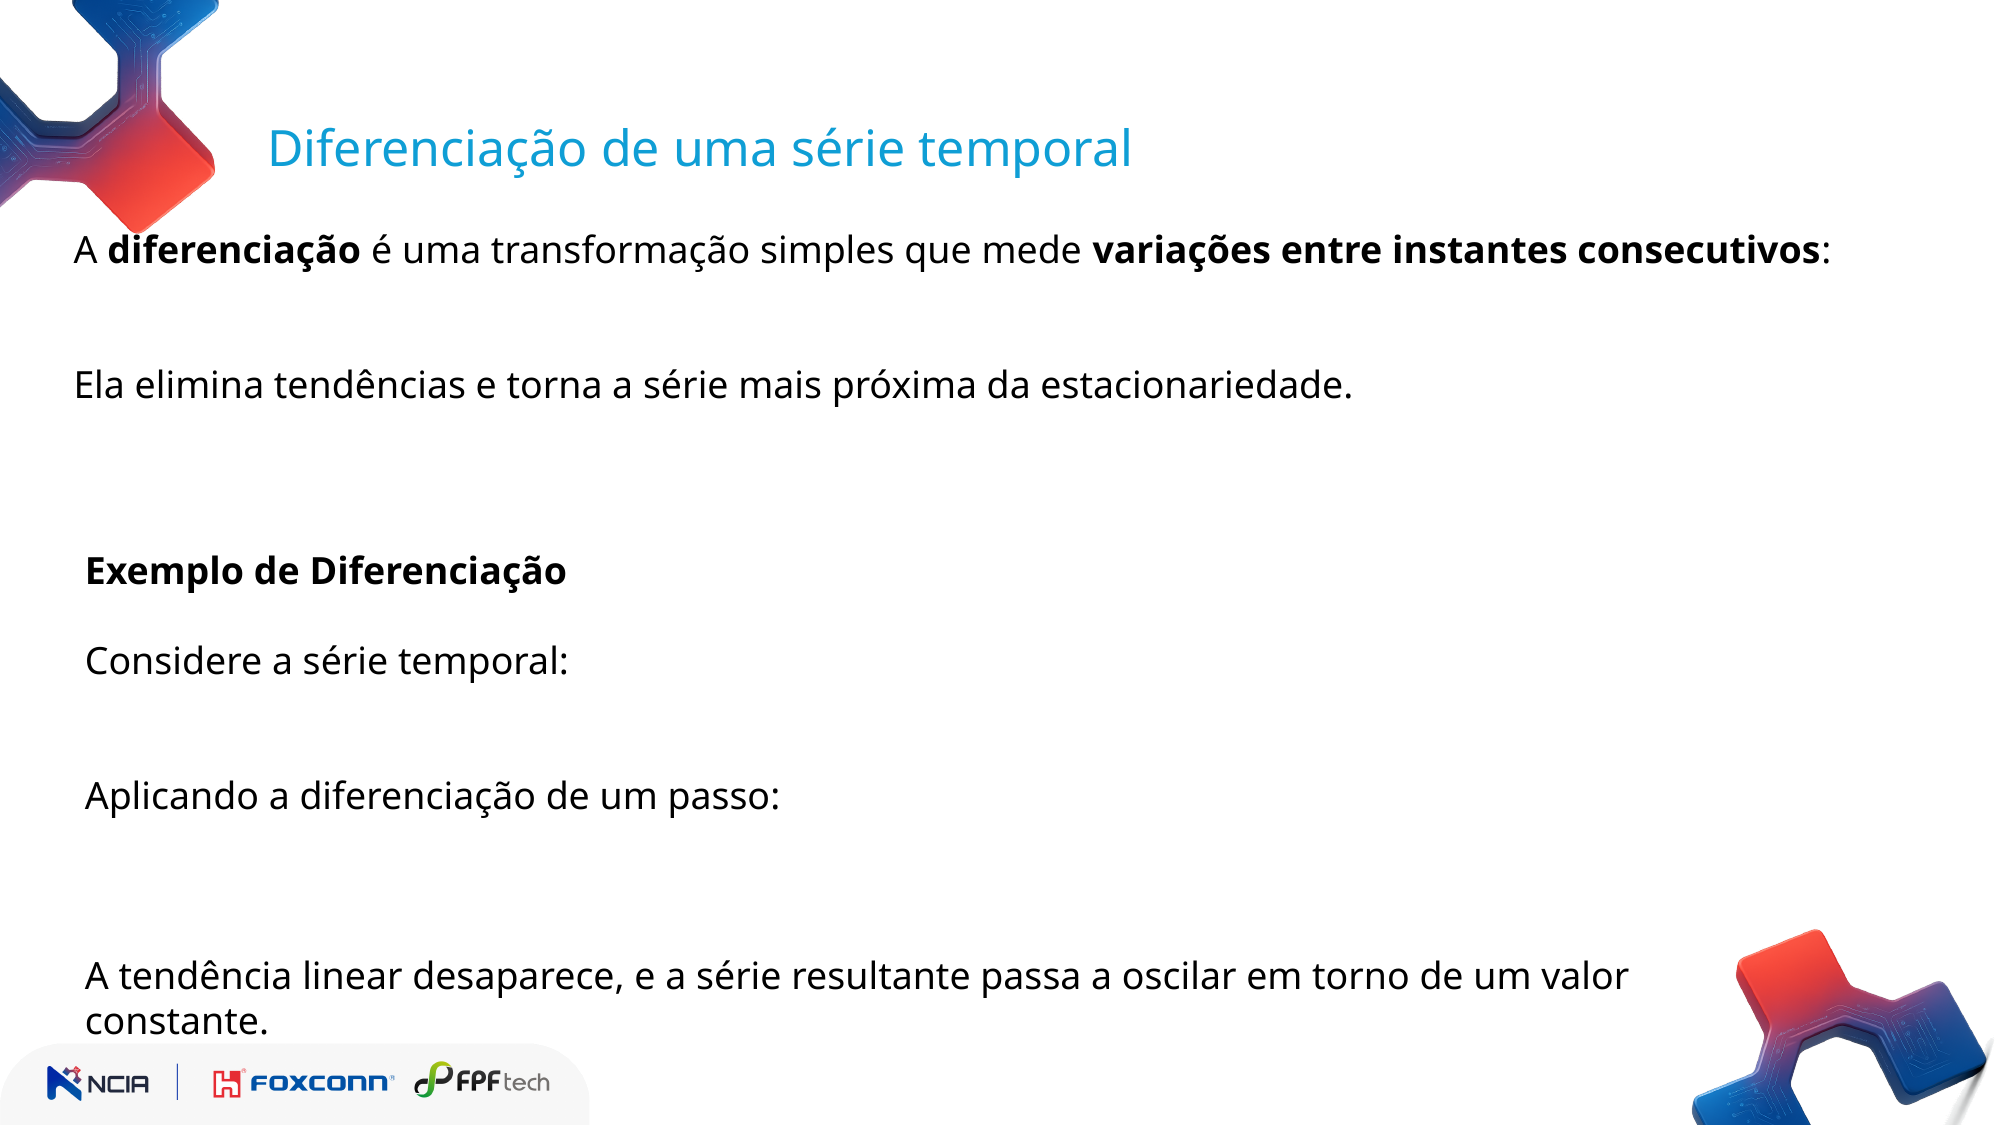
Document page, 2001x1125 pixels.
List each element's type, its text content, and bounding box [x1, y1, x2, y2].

text_box Diferenciação de uma série temporal [252, 108, 1312, 184]
picture [0, 0, 250, 246]
picture [1667, 911, 2001, 1125]
picture [0, 991, 590, 1125]
